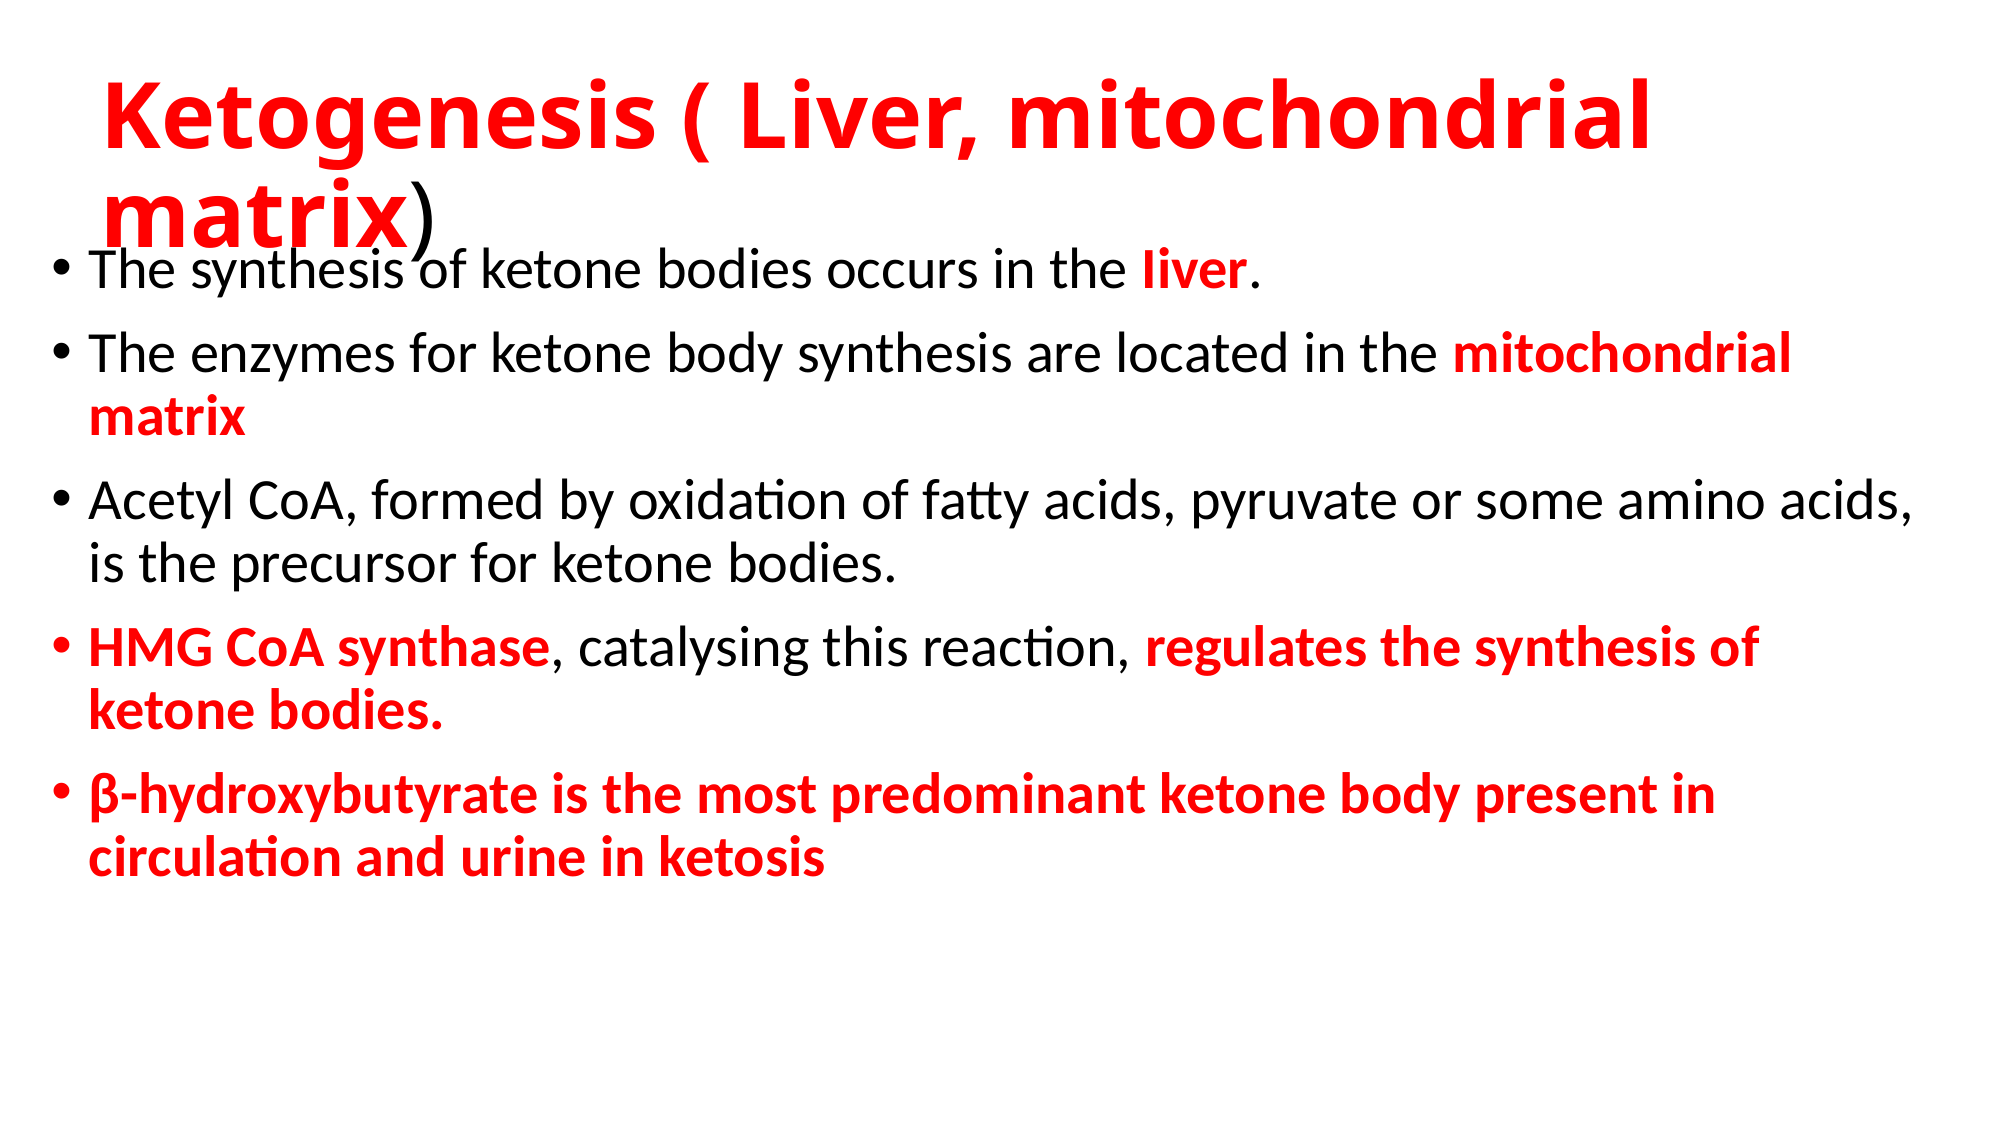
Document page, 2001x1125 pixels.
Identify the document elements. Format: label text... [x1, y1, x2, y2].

title Ketogenesis ( Liver, mitochondrial matrix) [85, 59, 1863, 231]
list The synthesis of ketone bodies occurs in the Iiver. The enzymes for ketone body synthesis are located in the mitochondrial matrix Acetyl CoA, formed by oxidation of fatty acids, pyruvate or some amino acids, is the precursor for ketone bodies. HMG CoA synthase, catalysing this reaction, regulates the synthesis of ketone bodies. β-hydroxybutyrate is the most predominant ketone body present in circulation and urine in ketosis [36, 231, 1949, 1014]
